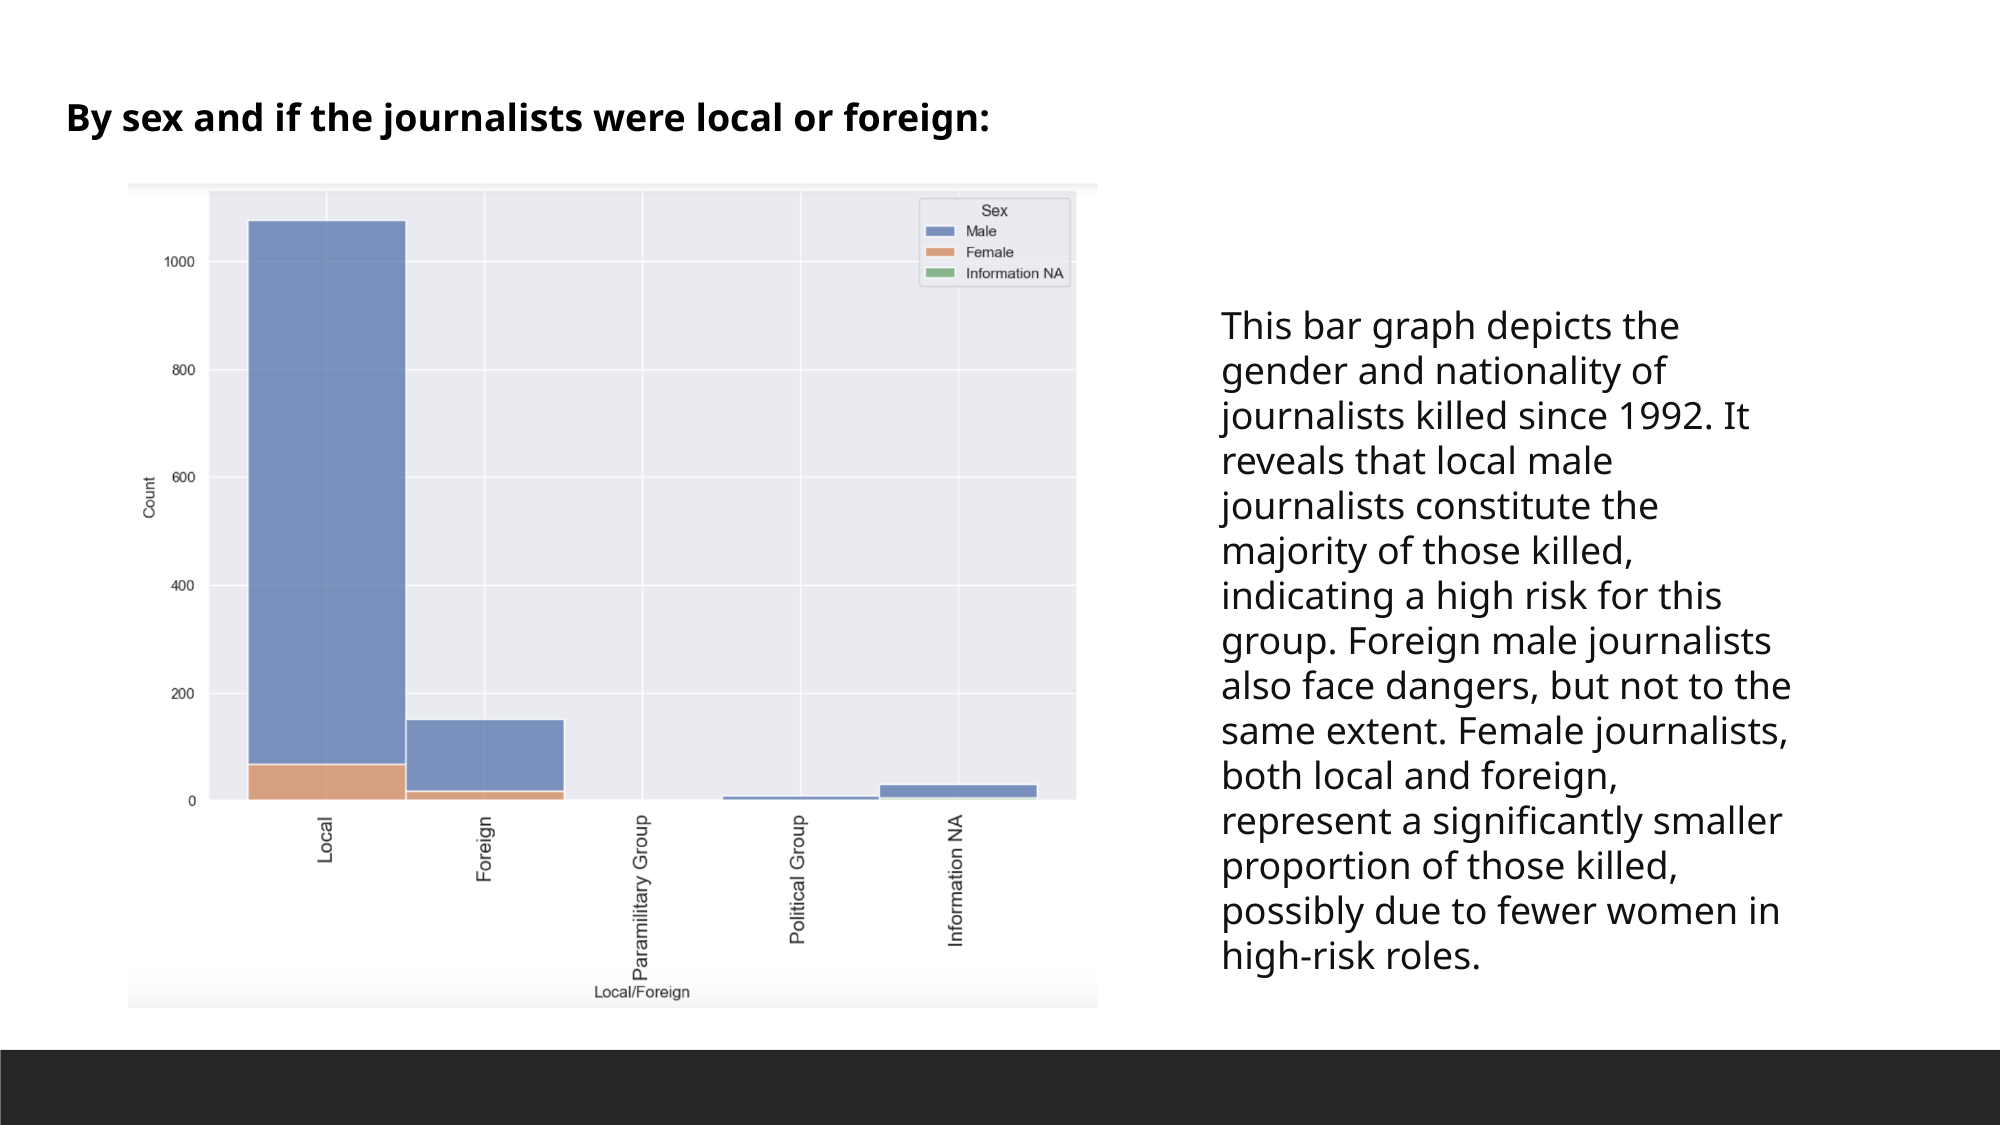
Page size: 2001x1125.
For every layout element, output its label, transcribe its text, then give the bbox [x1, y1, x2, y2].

text_box By sex and if the journalists were local or foreign: [50, 86, 1007, 147]
text_box This bar graph depicts the gender and nationality of journalists killed since 1992. It reveals that local male journalists constitute the majority of those killed, indicating a high risk for this group. Foreign male journalists also face dangers, but not to the same extent. Female journalists, both local and foreign, represent a significantly smaller proportion of those killed, possibly due to fewer women in high-risk roles. [1206, 295, 1810, 985]
picture [128, 179, 1099, 1009]
